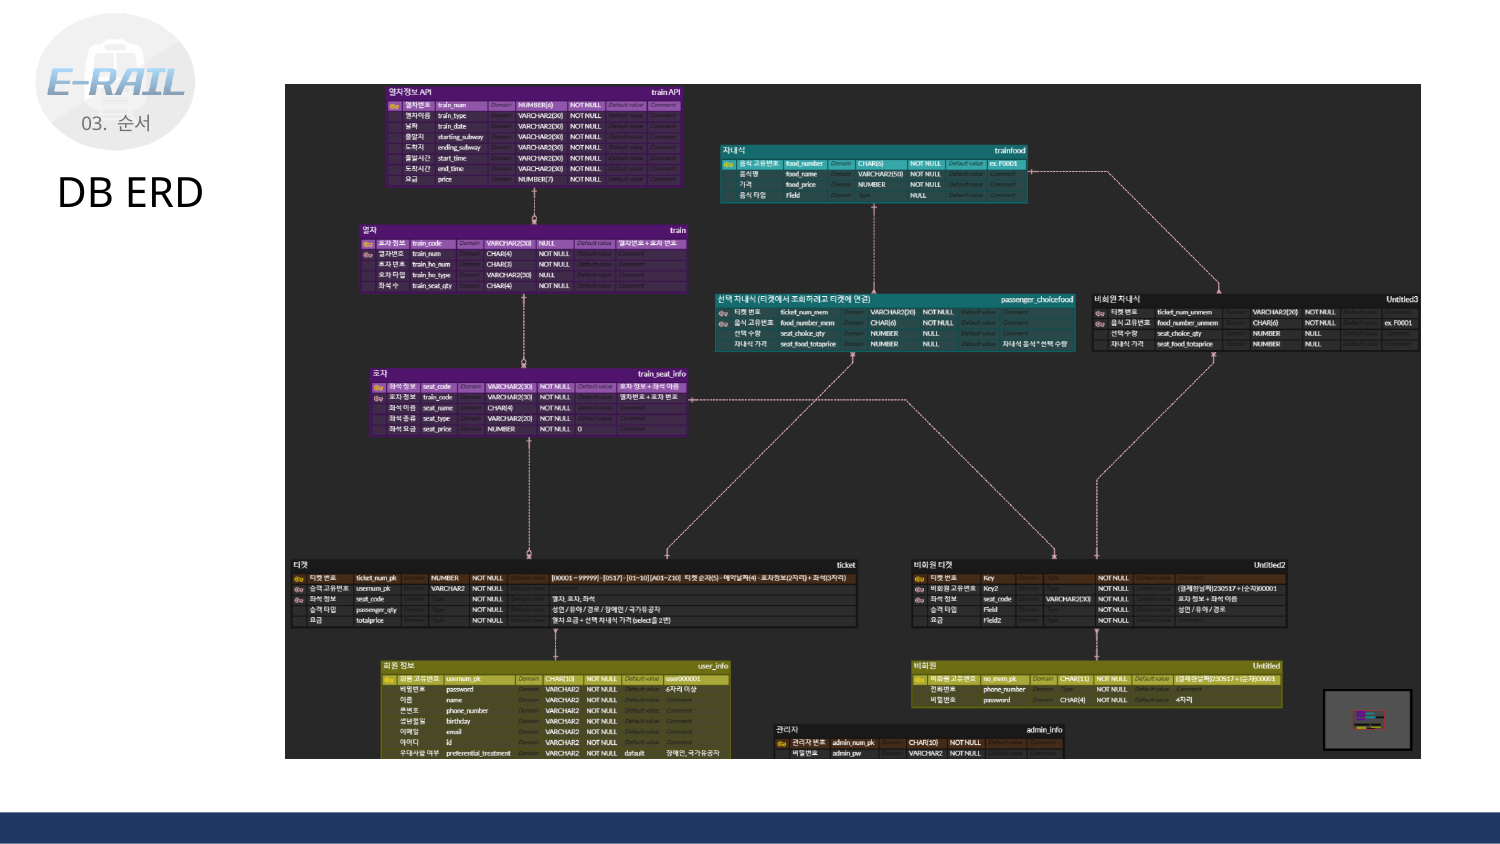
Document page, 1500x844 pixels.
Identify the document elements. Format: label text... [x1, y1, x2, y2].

text_box [0, 811, 1500, 844]
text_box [27, 7, 211, 162]
text_box DB ERD [41, 158, 247, 223]
picture [285, 84, 1421, 759]
